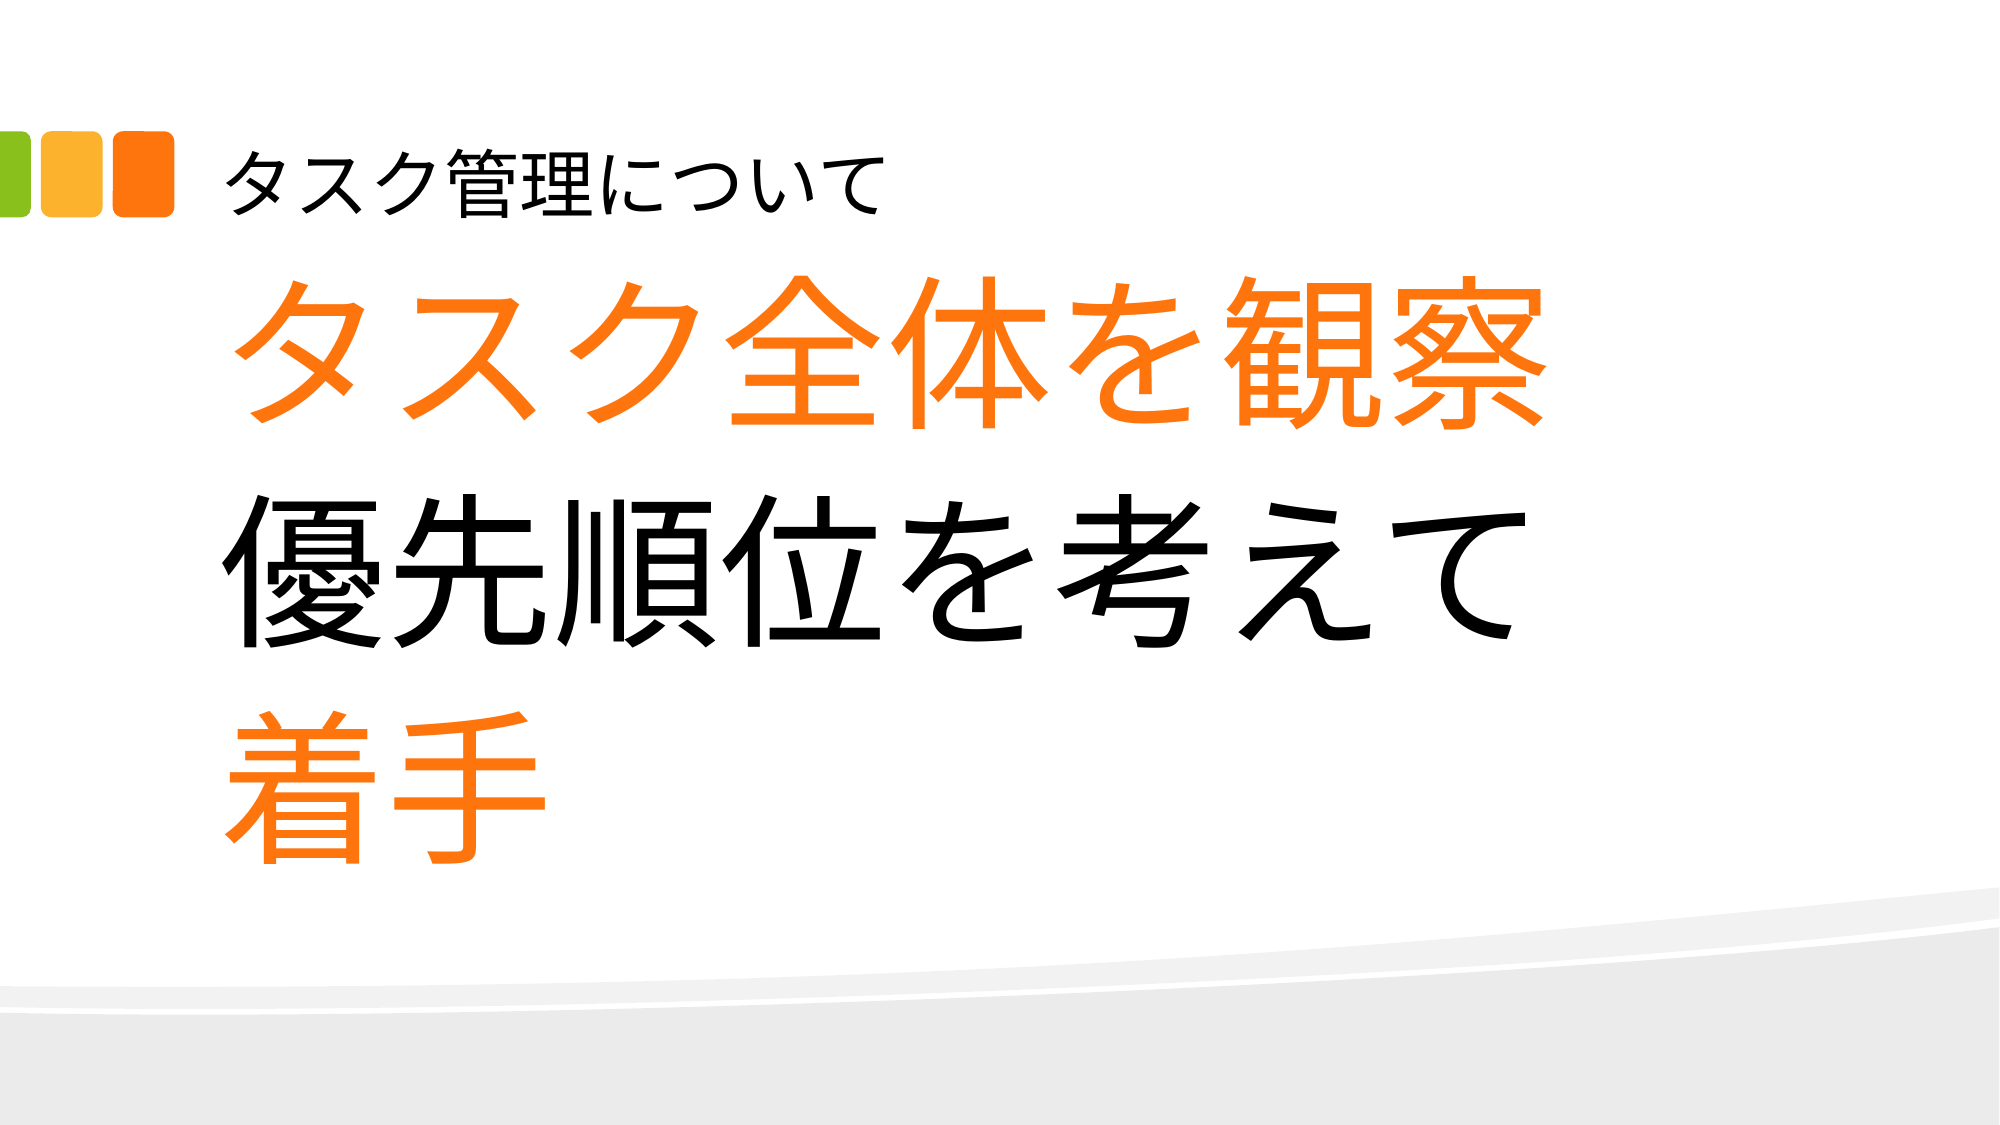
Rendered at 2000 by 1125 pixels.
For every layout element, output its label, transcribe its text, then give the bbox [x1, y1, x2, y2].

list タスク全体を観察 優先順位を考えて 着手 [199, 262, 1800, 1013]
title タスク管理について [199, 24, 1800, 238]
